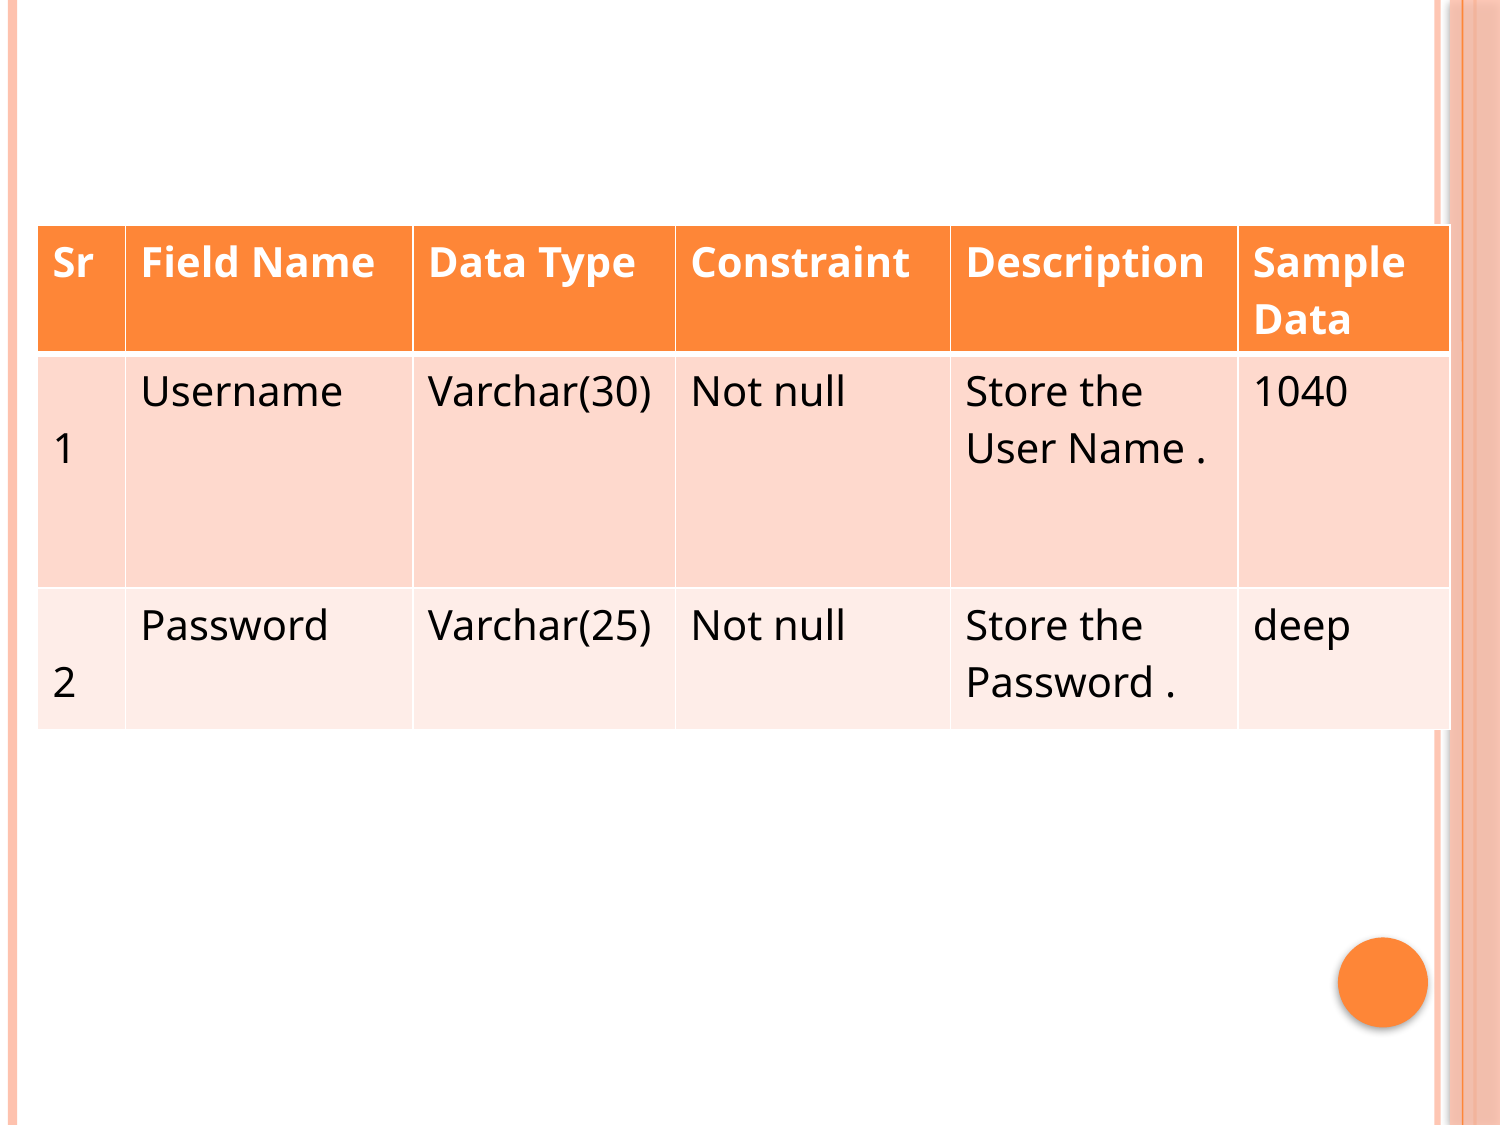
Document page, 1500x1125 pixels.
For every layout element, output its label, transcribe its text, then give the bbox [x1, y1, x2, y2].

table_cell Store the User Name . [951, 357, 1237, 587]
table_cell deep [1239, 589, 1449, 729]
table_cell 2 [38, 589, 125, 729]
table_header Field Name [126, 226, 412, 351]
table_header Sr [38, 226, 125, 351]
table_header Constraint [676, 226, 950, 351]
table_cell Password [126, 589, 412, 729]
table_cell Not null [676, 589, 950, 729]
table_header Sample Data [1239, 226, 1449, 351]
table_cell 1 [38, 357, 125, 587]
table_header Description [951, 226, 1237, 351]
table_cell Store the Password . [951, 589, 1237, 729]
table_cell Varchar(25) [414, 589, 675, 729]
table_cell 1040 [1239, 357, 1449, 587]
table_header Data Type [414, 226, 675, 351]
table_cell Not null [676, 357, 950, 587]
table_cell Varchar(30) [414, 357, 675, 587]
table_cell Username [126, 357, 412, 587]
